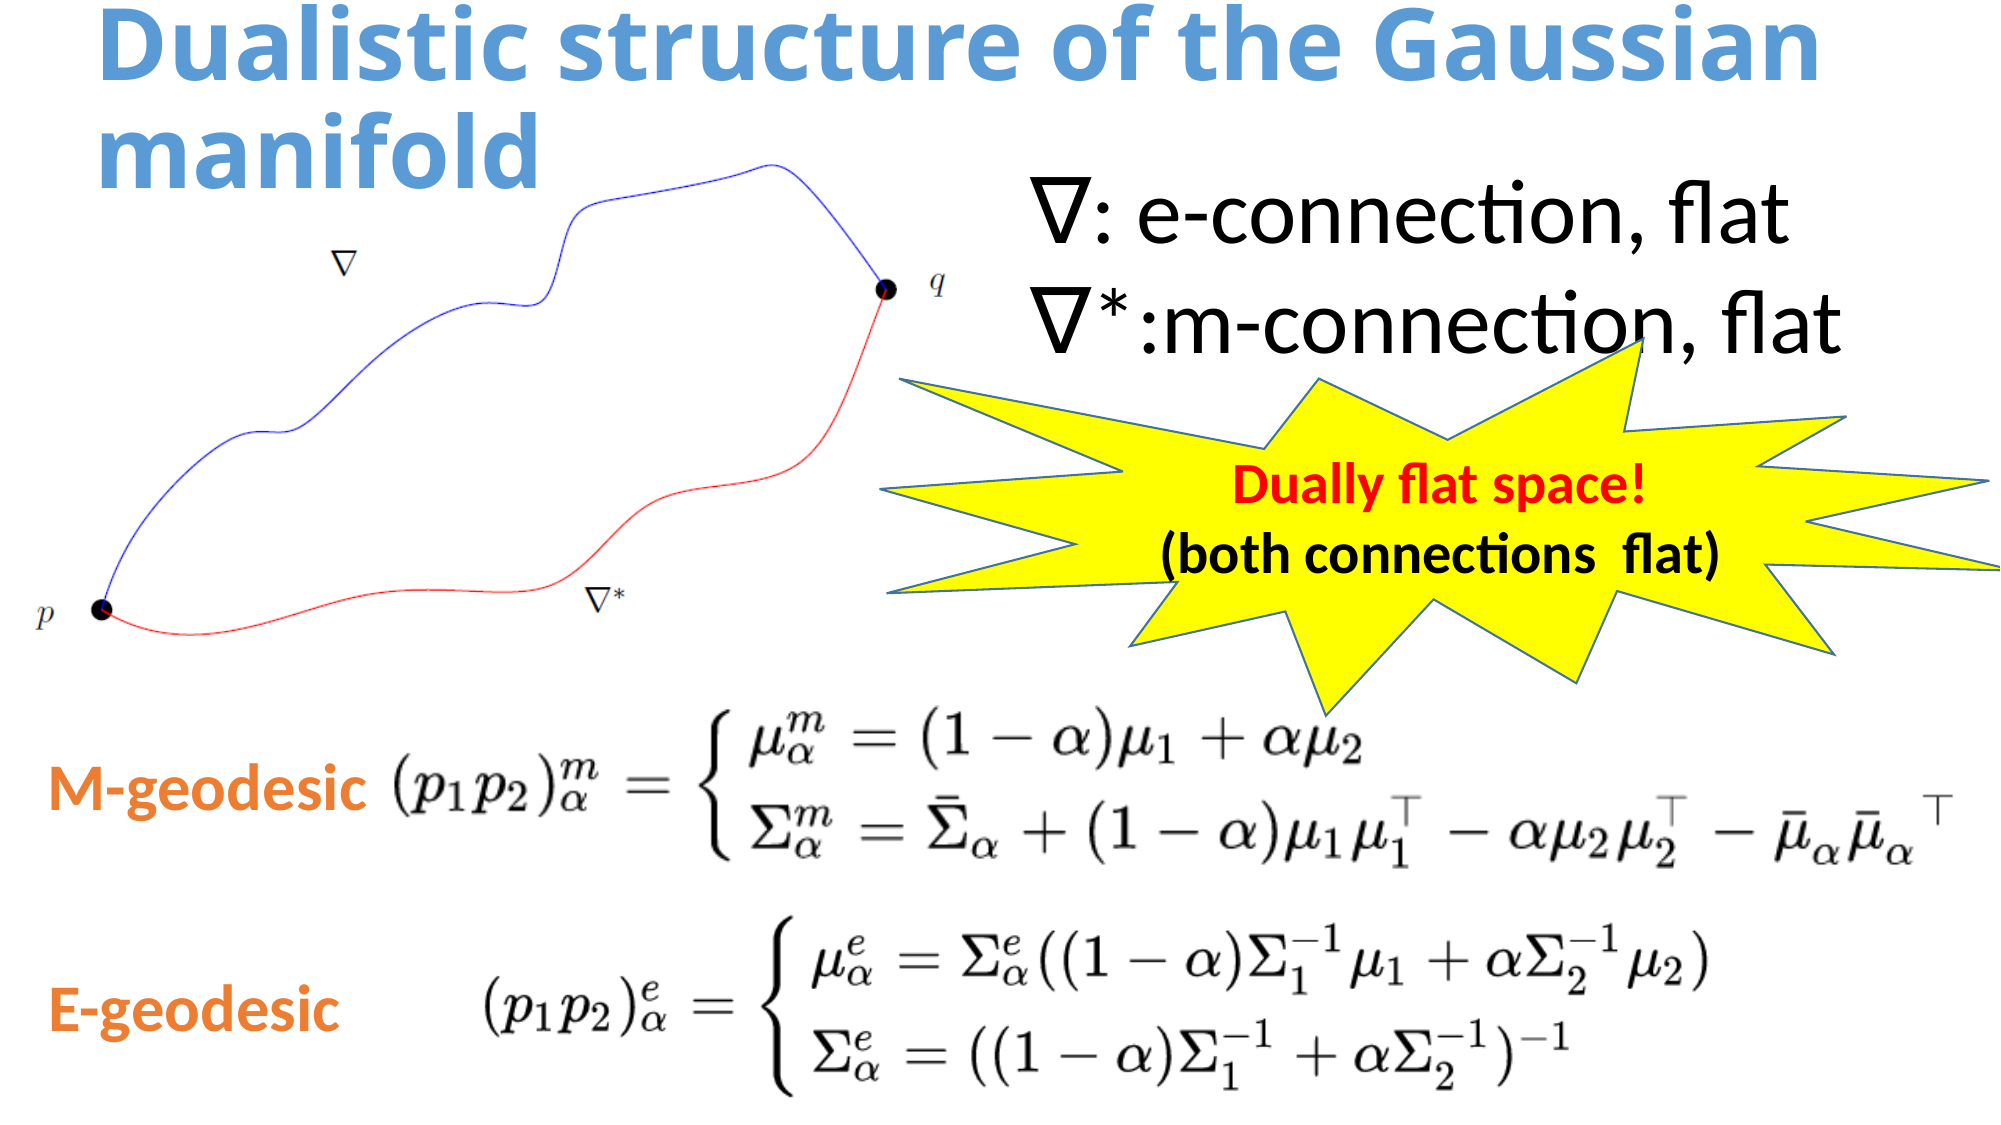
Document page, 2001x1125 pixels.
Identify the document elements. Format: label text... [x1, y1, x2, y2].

picture [33, 164, 947, 636]
text_box E-geodesic [33, 957, 356, 1052]
text_box ∇: e-connection, flat ∇*:m-connection, flat [1015, 144, 1860, 380]
text_box Dually flat space! (both connections flat) [947, 336, 2000, 698]
picture [389, 698, 1973, 875]
title Dualistic structure of the Gaussian manifold [79, 0, 1949, 211]
text_box M-geodesic [32, 736, 383, 831]
picture [476, 909, 1727, 1102]
